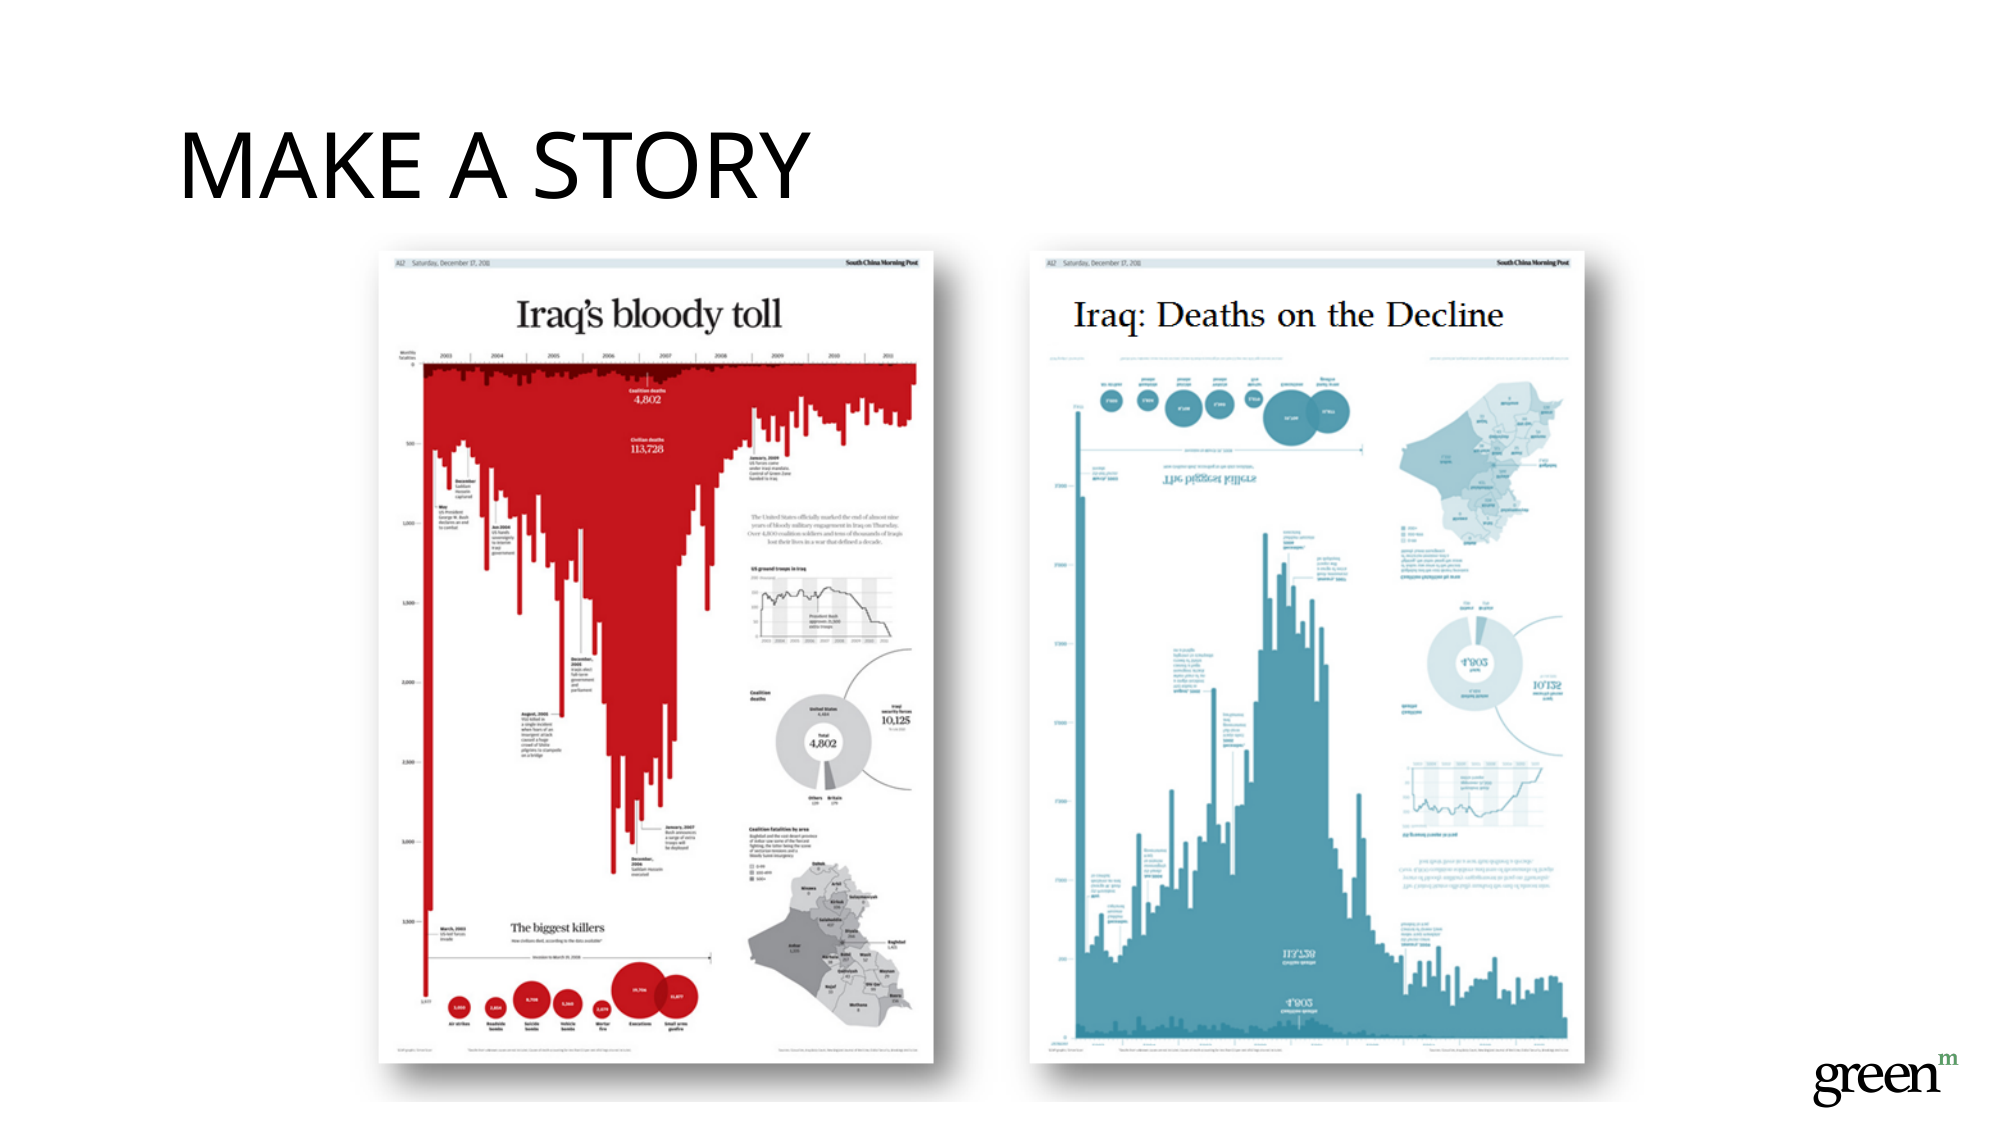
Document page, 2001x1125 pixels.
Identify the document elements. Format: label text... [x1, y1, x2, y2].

title MAKE A STORY [137, 59, 1863, 278]
picture [348, 233, 1645, 1102]
picture [1770, 999, 2000, 1125]
